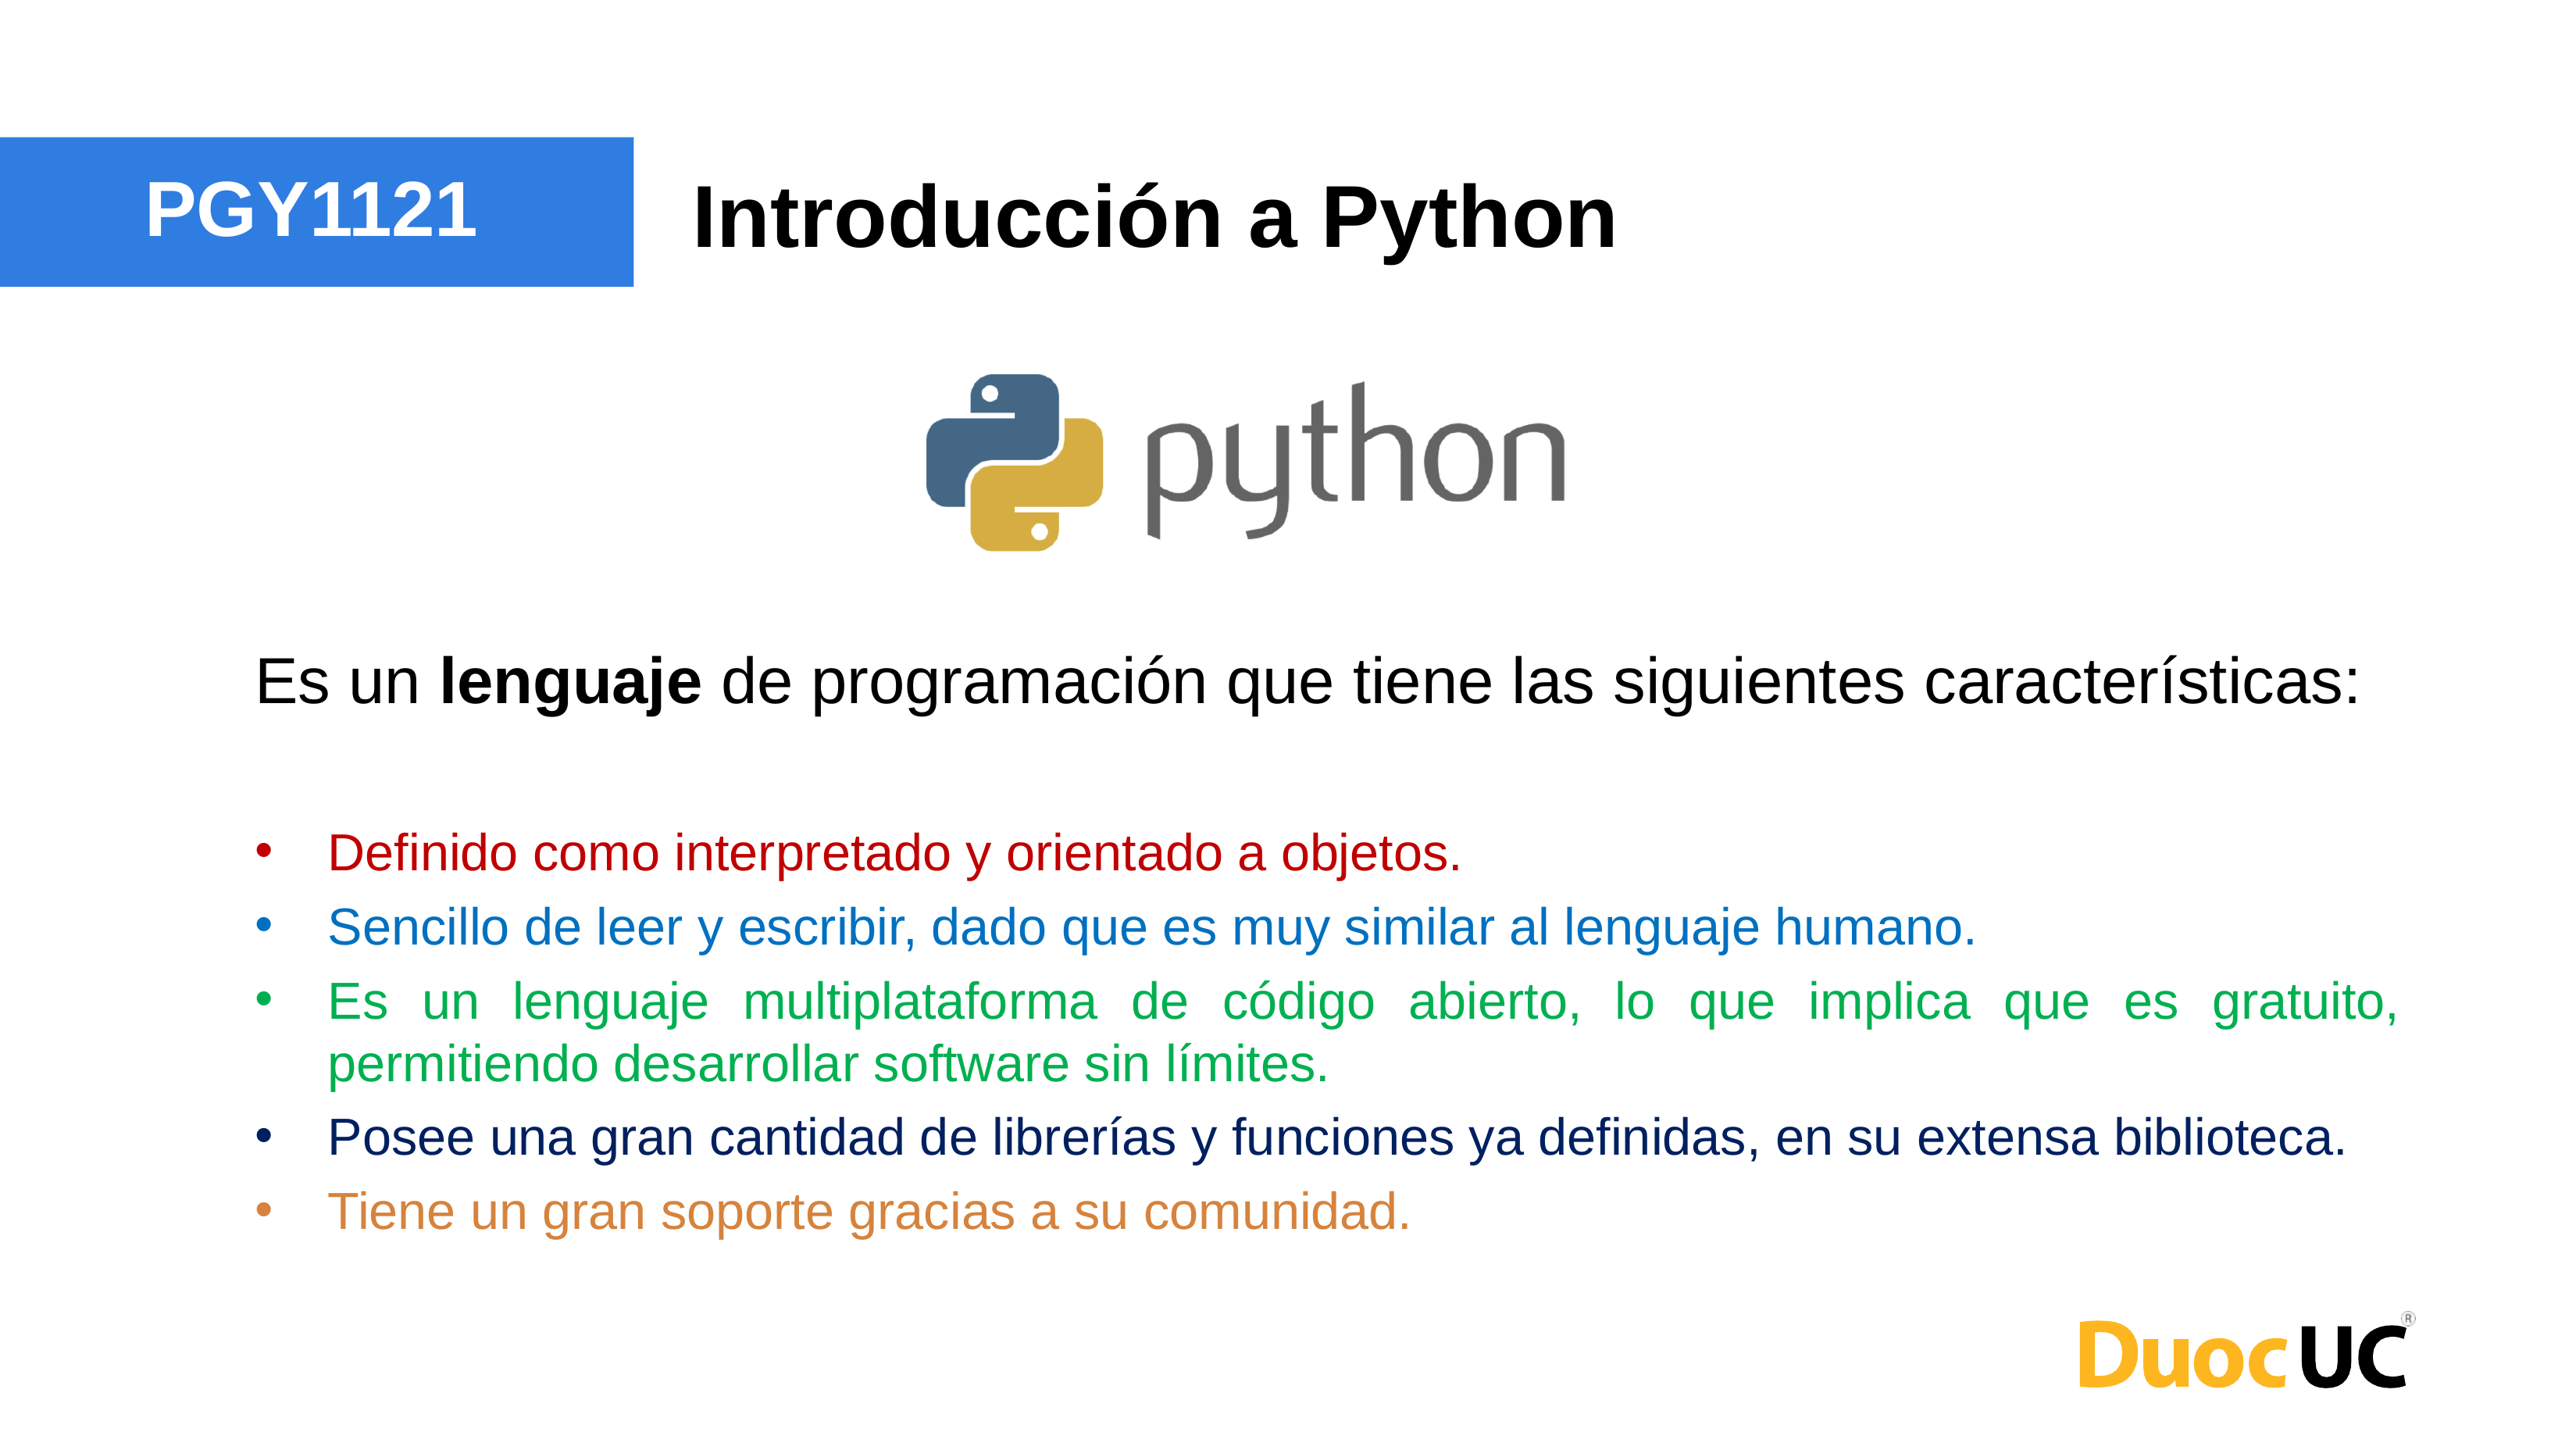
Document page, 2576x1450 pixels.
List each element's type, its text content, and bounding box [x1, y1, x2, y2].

list PGY1121 [18, 158, 605, 253]
picture [914, 344, 1589, 563]
text_box Es un lenguaje de programación que tiene las siguientes características: Definido como interpretado y orientado a objetos. Sencillo de leer y escribir, dado que es muy similar al lenguaje humano. Es un lenguaje multiplataforma de código abierto, lo que implica que es gratuito, permitiendo desarrollar software sin límites. Posee una gran cantidad de librerías y funciones ya definidas, en su extensa biblioteca. Tiene un gran soporte gracias a su comunidad. [252, 627, 2401, 1241]
text_box Introducción a Python [692, 159, 1952, 265]
picture [2401, 1311, 2416, 1327]
